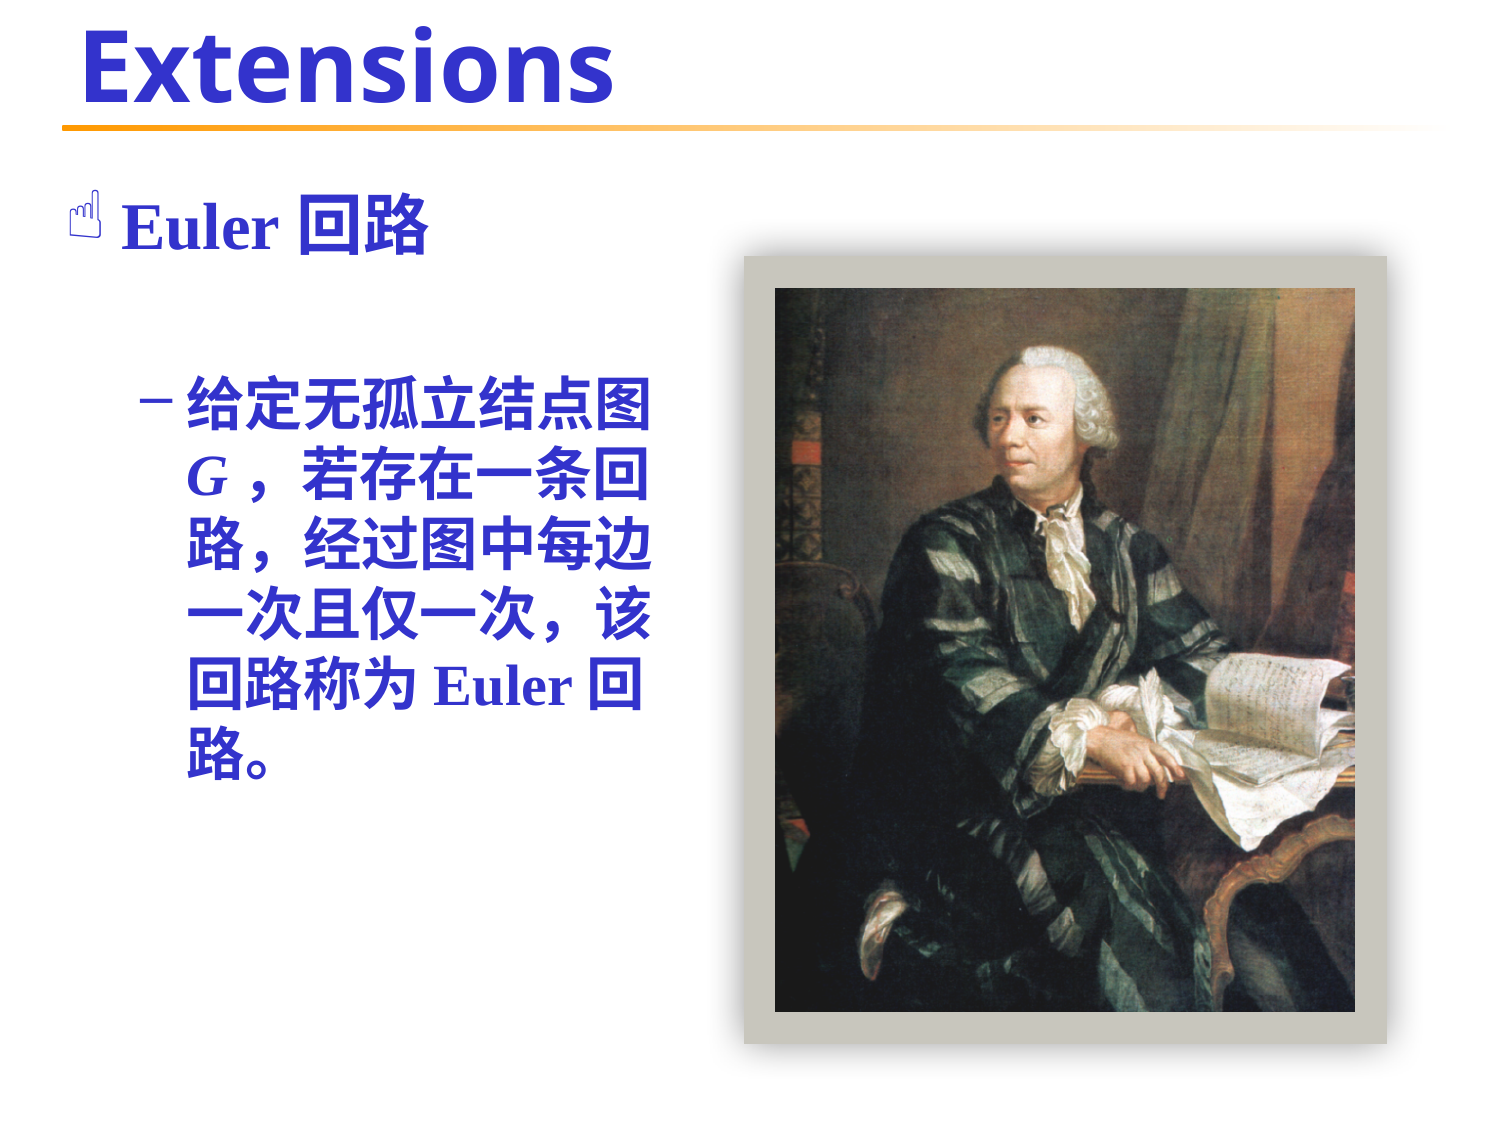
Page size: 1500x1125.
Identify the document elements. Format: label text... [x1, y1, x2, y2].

title Extensions [62, 0, 1500, 125]
picture [774, 287, 1356, 1013]
list Euler回路 给定无孤立结点图G，若存在一条回路，经过图中每边一次且仅一次，该回路称为Euler回路。 [50, 174, 675, 1088]
